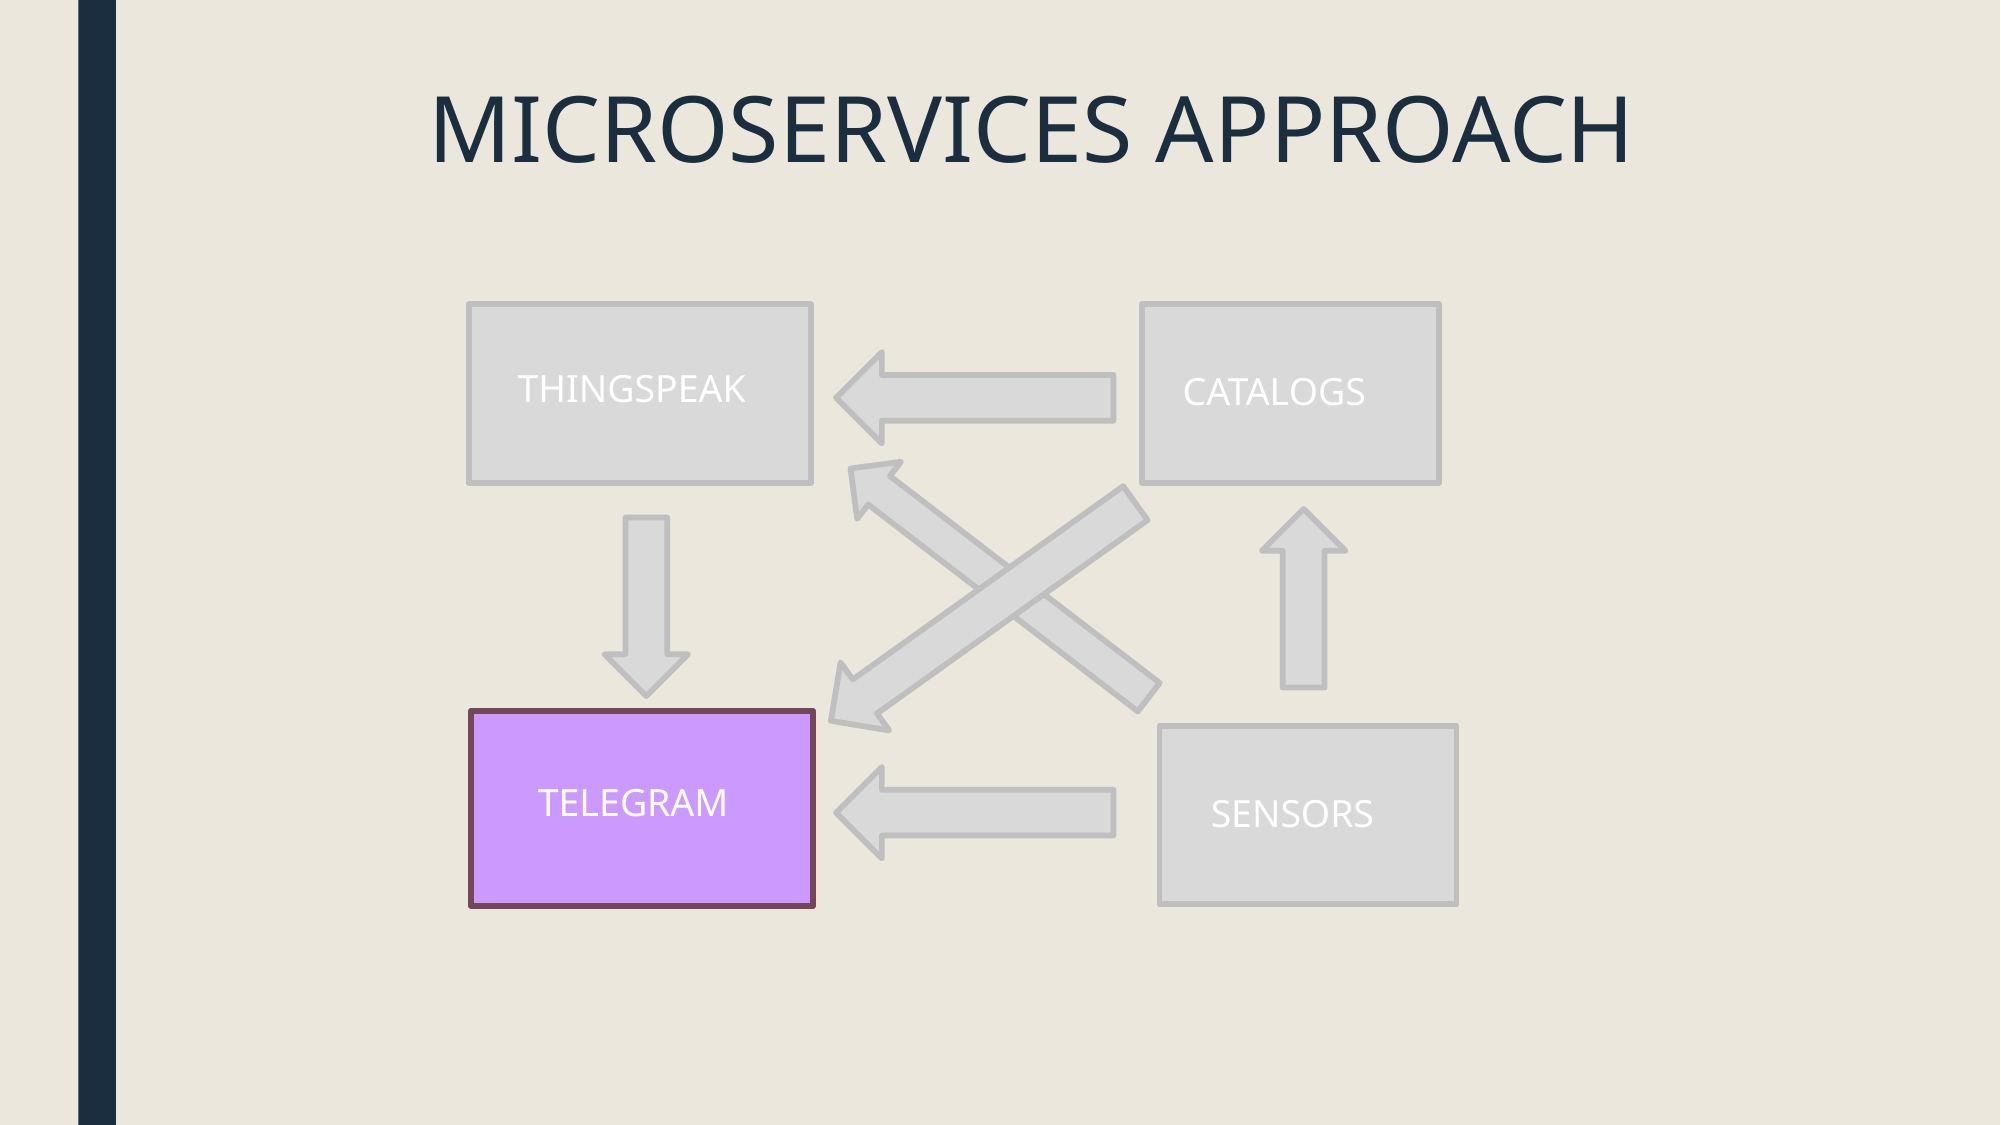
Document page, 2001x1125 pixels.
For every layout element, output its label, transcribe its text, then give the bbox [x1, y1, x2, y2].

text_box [1159, 725, 1457, 905]
text_box [833, 764, 1117, 862]
text_box [833, 349, 1117, 447]
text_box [1142, 304, 1439, 483]
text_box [468, 304, 811, 483]
text_box [847, 458, 1009, 589]
text_box [828, 483, 1151, 734]
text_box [470, 710, 813, 907]
text_box MICROSERVICES APPROACH [413, 76, 1871, 411]
text_box [601, 514, 691, 700]
text_box [1013, 595, 1163, 715]
text_box [1259, 506, 1349, 691]
